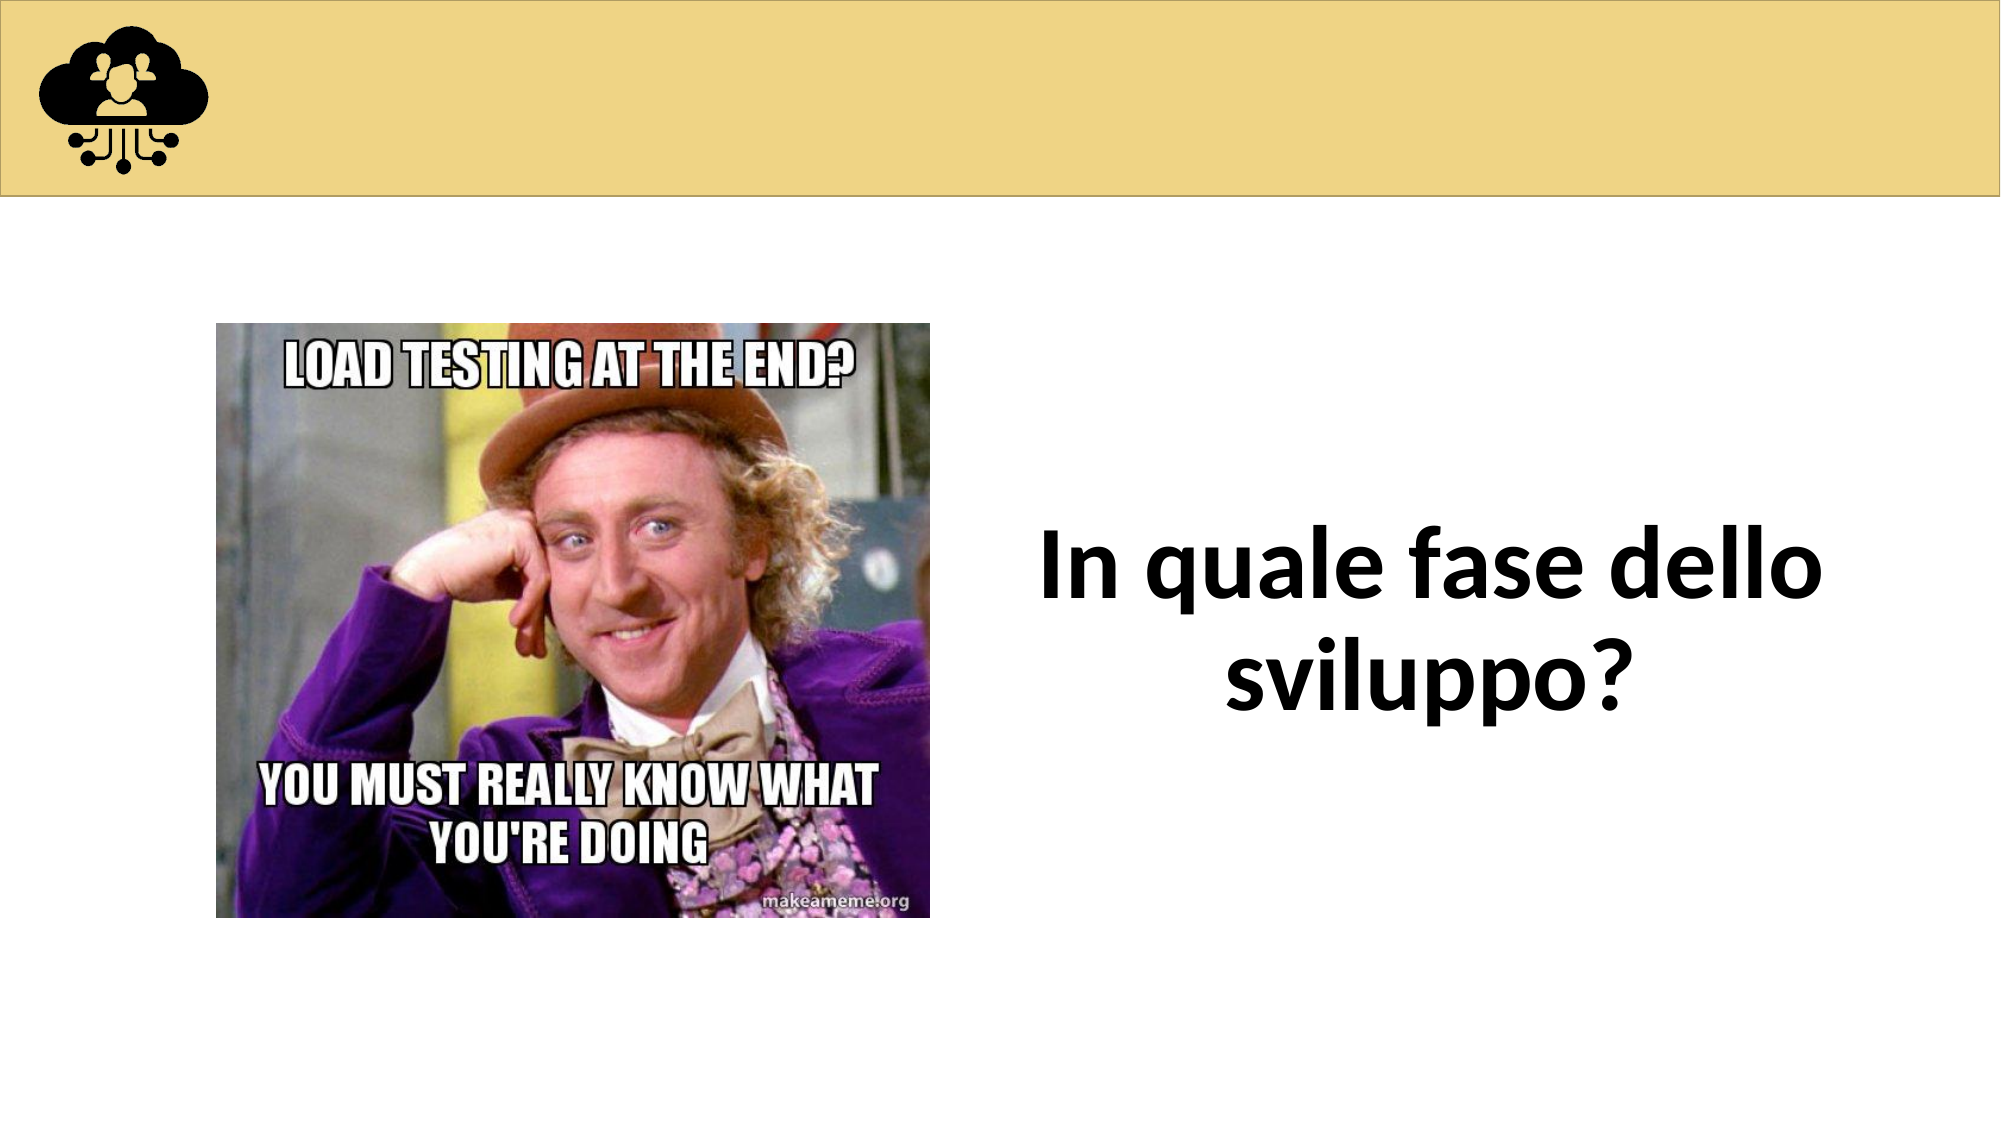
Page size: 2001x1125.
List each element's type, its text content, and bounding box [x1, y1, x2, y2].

picture [0, 0, 246, 197]
picture [216, 323, 930, 918]
text_box In quale fase dello sviluppo? [930, 562, 1933, 679]
